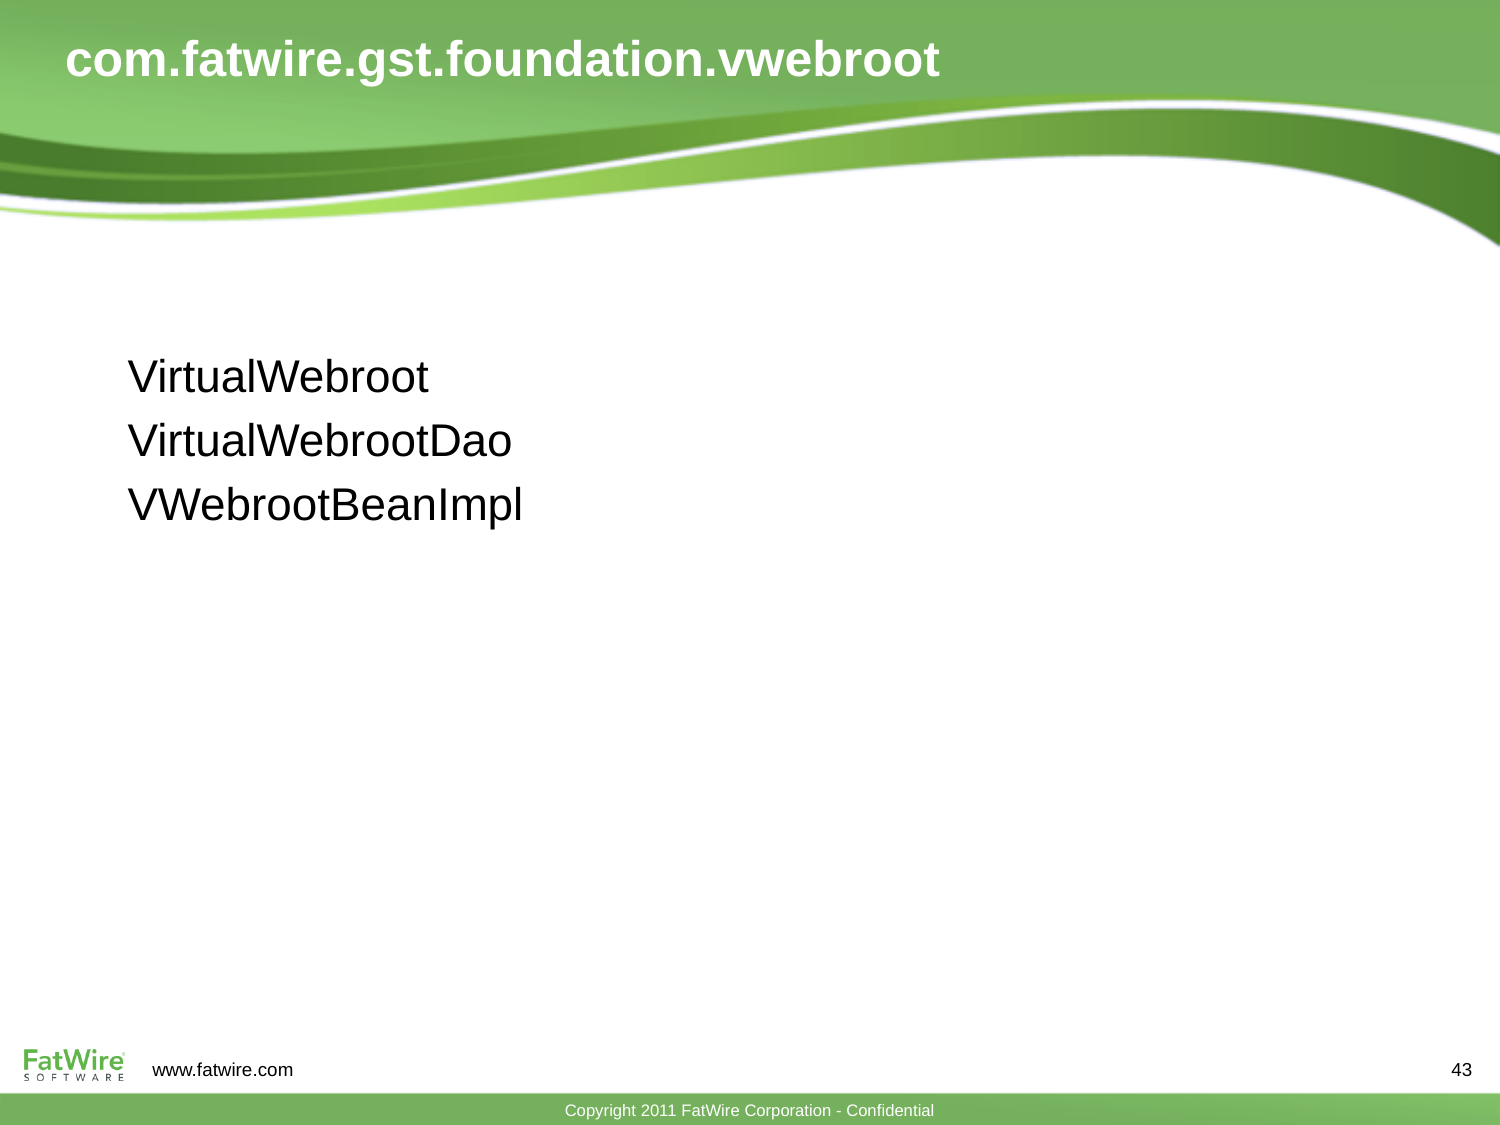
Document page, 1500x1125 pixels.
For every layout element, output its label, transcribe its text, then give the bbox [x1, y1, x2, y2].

slide_number 43 [1174, 1049, 1488, 1113]
title com.fatwire.gst.foundation.vwebroot [49, 0, 1426, 113]
list VirtualWebroot VirtualWebrootDao VWebrootBeanImpl [112, 274, 1388, 1001]
picture [0, 0, 1500, 1125]
